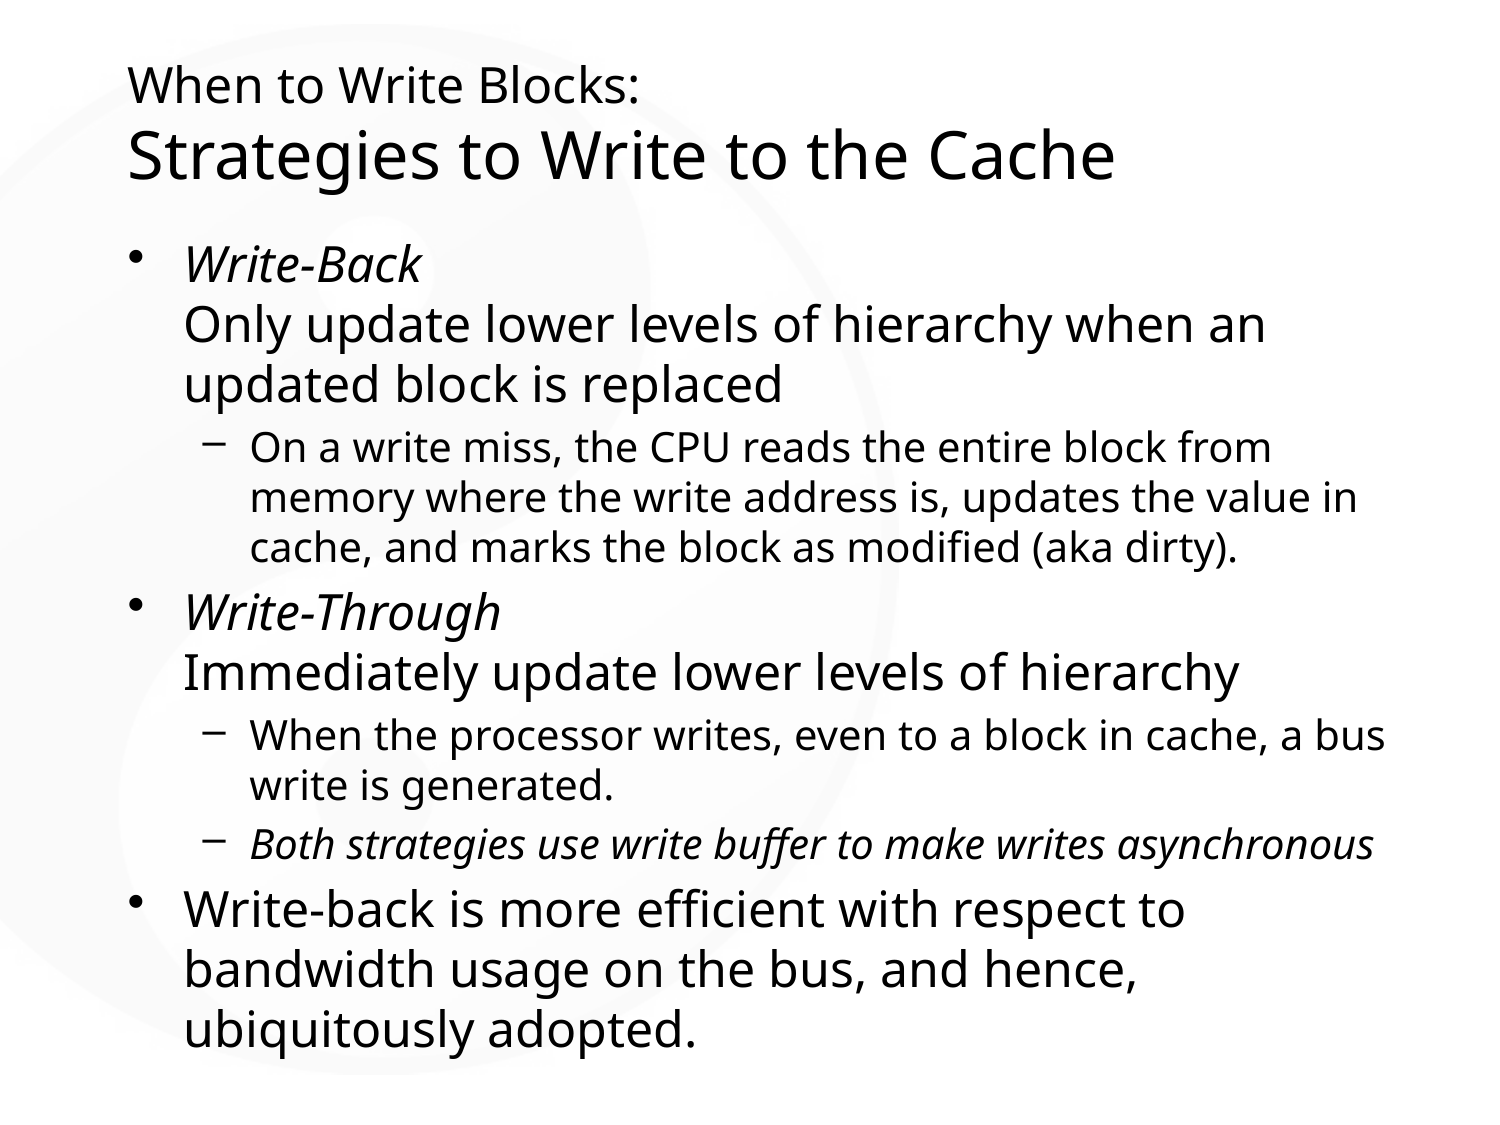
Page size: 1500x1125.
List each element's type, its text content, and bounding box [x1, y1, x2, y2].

title When to Write Blocks: Strategies to Write to the Cache [112, 60, 1388, 186]
list Write-Back Only update lower levels of hierarchy when an updated block is replaced On a write miss, the CPU reads the entire block from memory where the write address is, updates the value in cache, and marks the block as modified (aka dirty). Write-Through Immediately update lower levels of hierarchy When the processor writes, even to a block in cache, a bus write is generated. Both strategies use write buffer to make writes asynchronous Write-back is more efficient with respect to bandwidth usage on the bus, and hence, ubiquitously adopted. [112, 224, 1425, 1038]
